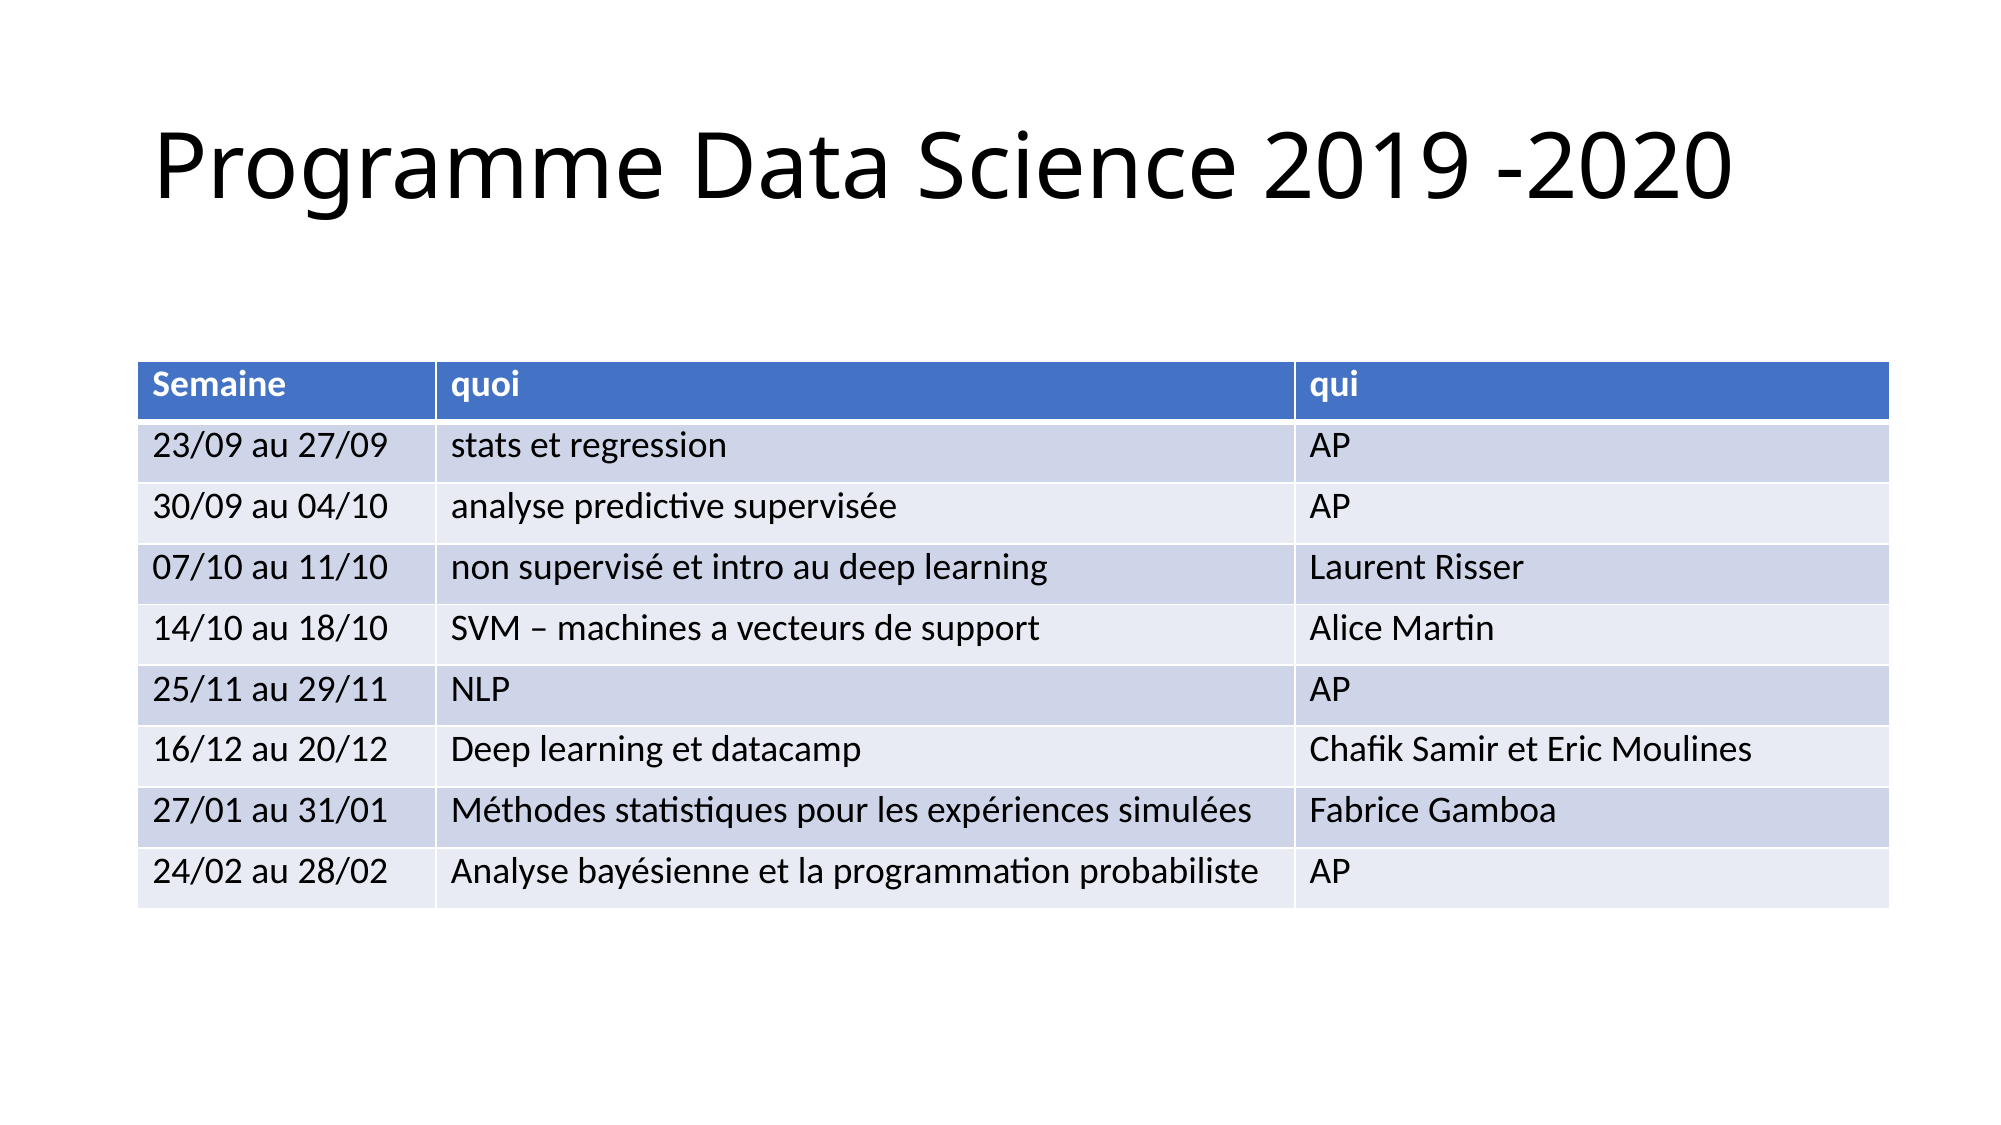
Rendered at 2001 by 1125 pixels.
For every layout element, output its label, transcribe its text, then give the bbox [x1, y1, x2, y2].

table_cell SVM – machines a vecteurs de support [437, 605, 1294, 664]
table_cell NLP [437, 666, 1294, 725]
table_cell 27/01 au 31/01 [138, 788, 435, 847]
table_header Semaine [138, 362, 435, 419]
table_cell 14/10 au 18/10 [138, 605, 435, 664]
table_cell Laurent Risser [1296, 545, 1889, 604]
table_cell Analyse bayésienne et la programmation probabiliste [437, 849, 1294, 908]
table_cell AP [1296, 666, 1889, 725]
table_cell Deep learning et datacamp [437, 727, 1294, 786]
table_cell Chafik Samir et Eric Moulines [1296, 727, 1889, 786]
table_cell 23/09 au 27/09 [138, 425, 435, 482]
table_cell Fabrice Gamboa [1296, 788, 1889, 847]
table_cell analyse predictive supervisée [437, 484, 1294, 543]
table_cell Alice Martin [1296, 605, 1889, 664]
table_header qui [1296, 362, 1889, 419]
table_cell Méthodes statistiques pour les expériences simulées [437, 788, 1294, 847]
table_cell 30/09 au 04/10 [138, 484, 435, 543]
table_cell 16/12 au 20/12 [138, 727, 435, 786]
table_cell AP [1296, 849, 1889, 908]
table_cell 25/11 au 29/11 [138, 666, 435, 725]
table_header quoi [437, 362, 1294, 419]
table_cell 07/10 au 11/10 [138, 545, 435, 604]
table_cell AP [1296, 484, 1889, 543]
table_cell AP [1296, 425, 1889, 482]
title Programme Data Science 2019 -2020 [137, 59, 1863, 278]
table_cell non supervisé et intro au deep learning [437, 545, 1294, 604]
table_cell stats et regression [437, 425, 1294, 482]
table_cell 24/02 au 28/02 [138, 849, 435, 908]
